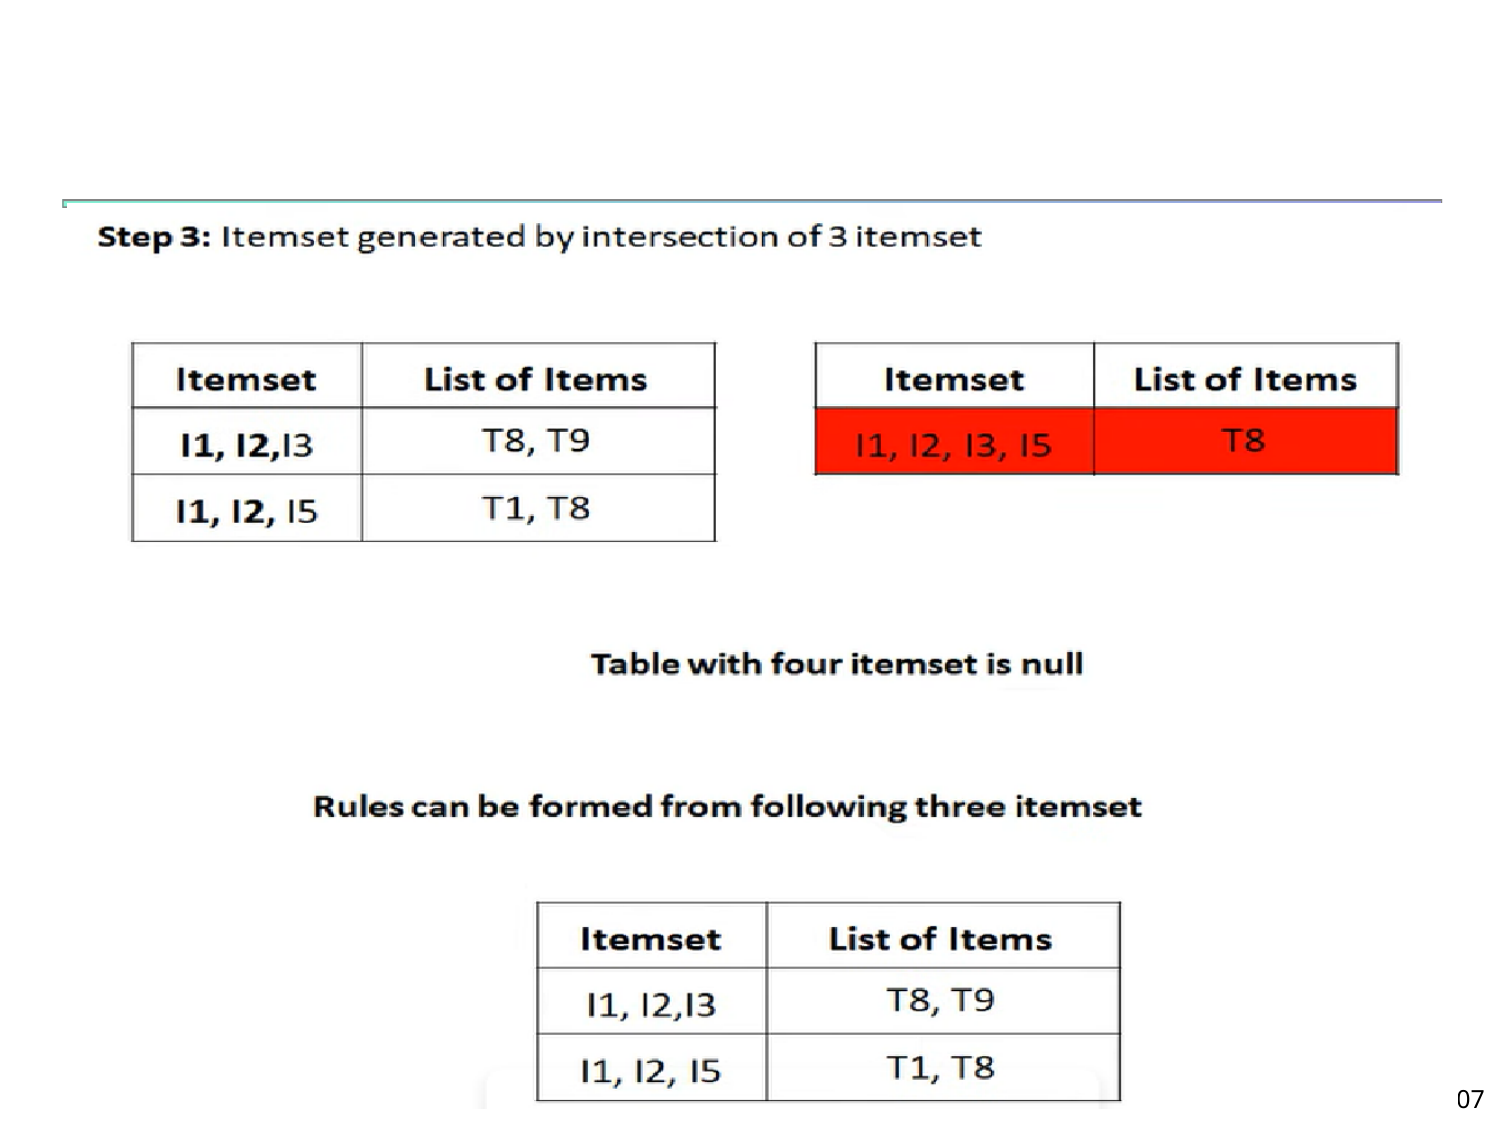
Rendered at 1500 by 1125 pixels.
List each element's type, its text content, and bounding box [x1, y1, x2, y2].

slide_number 107 [1187, 1062, 1500, 1125]
picture [67, 203, 1458, 1109]
